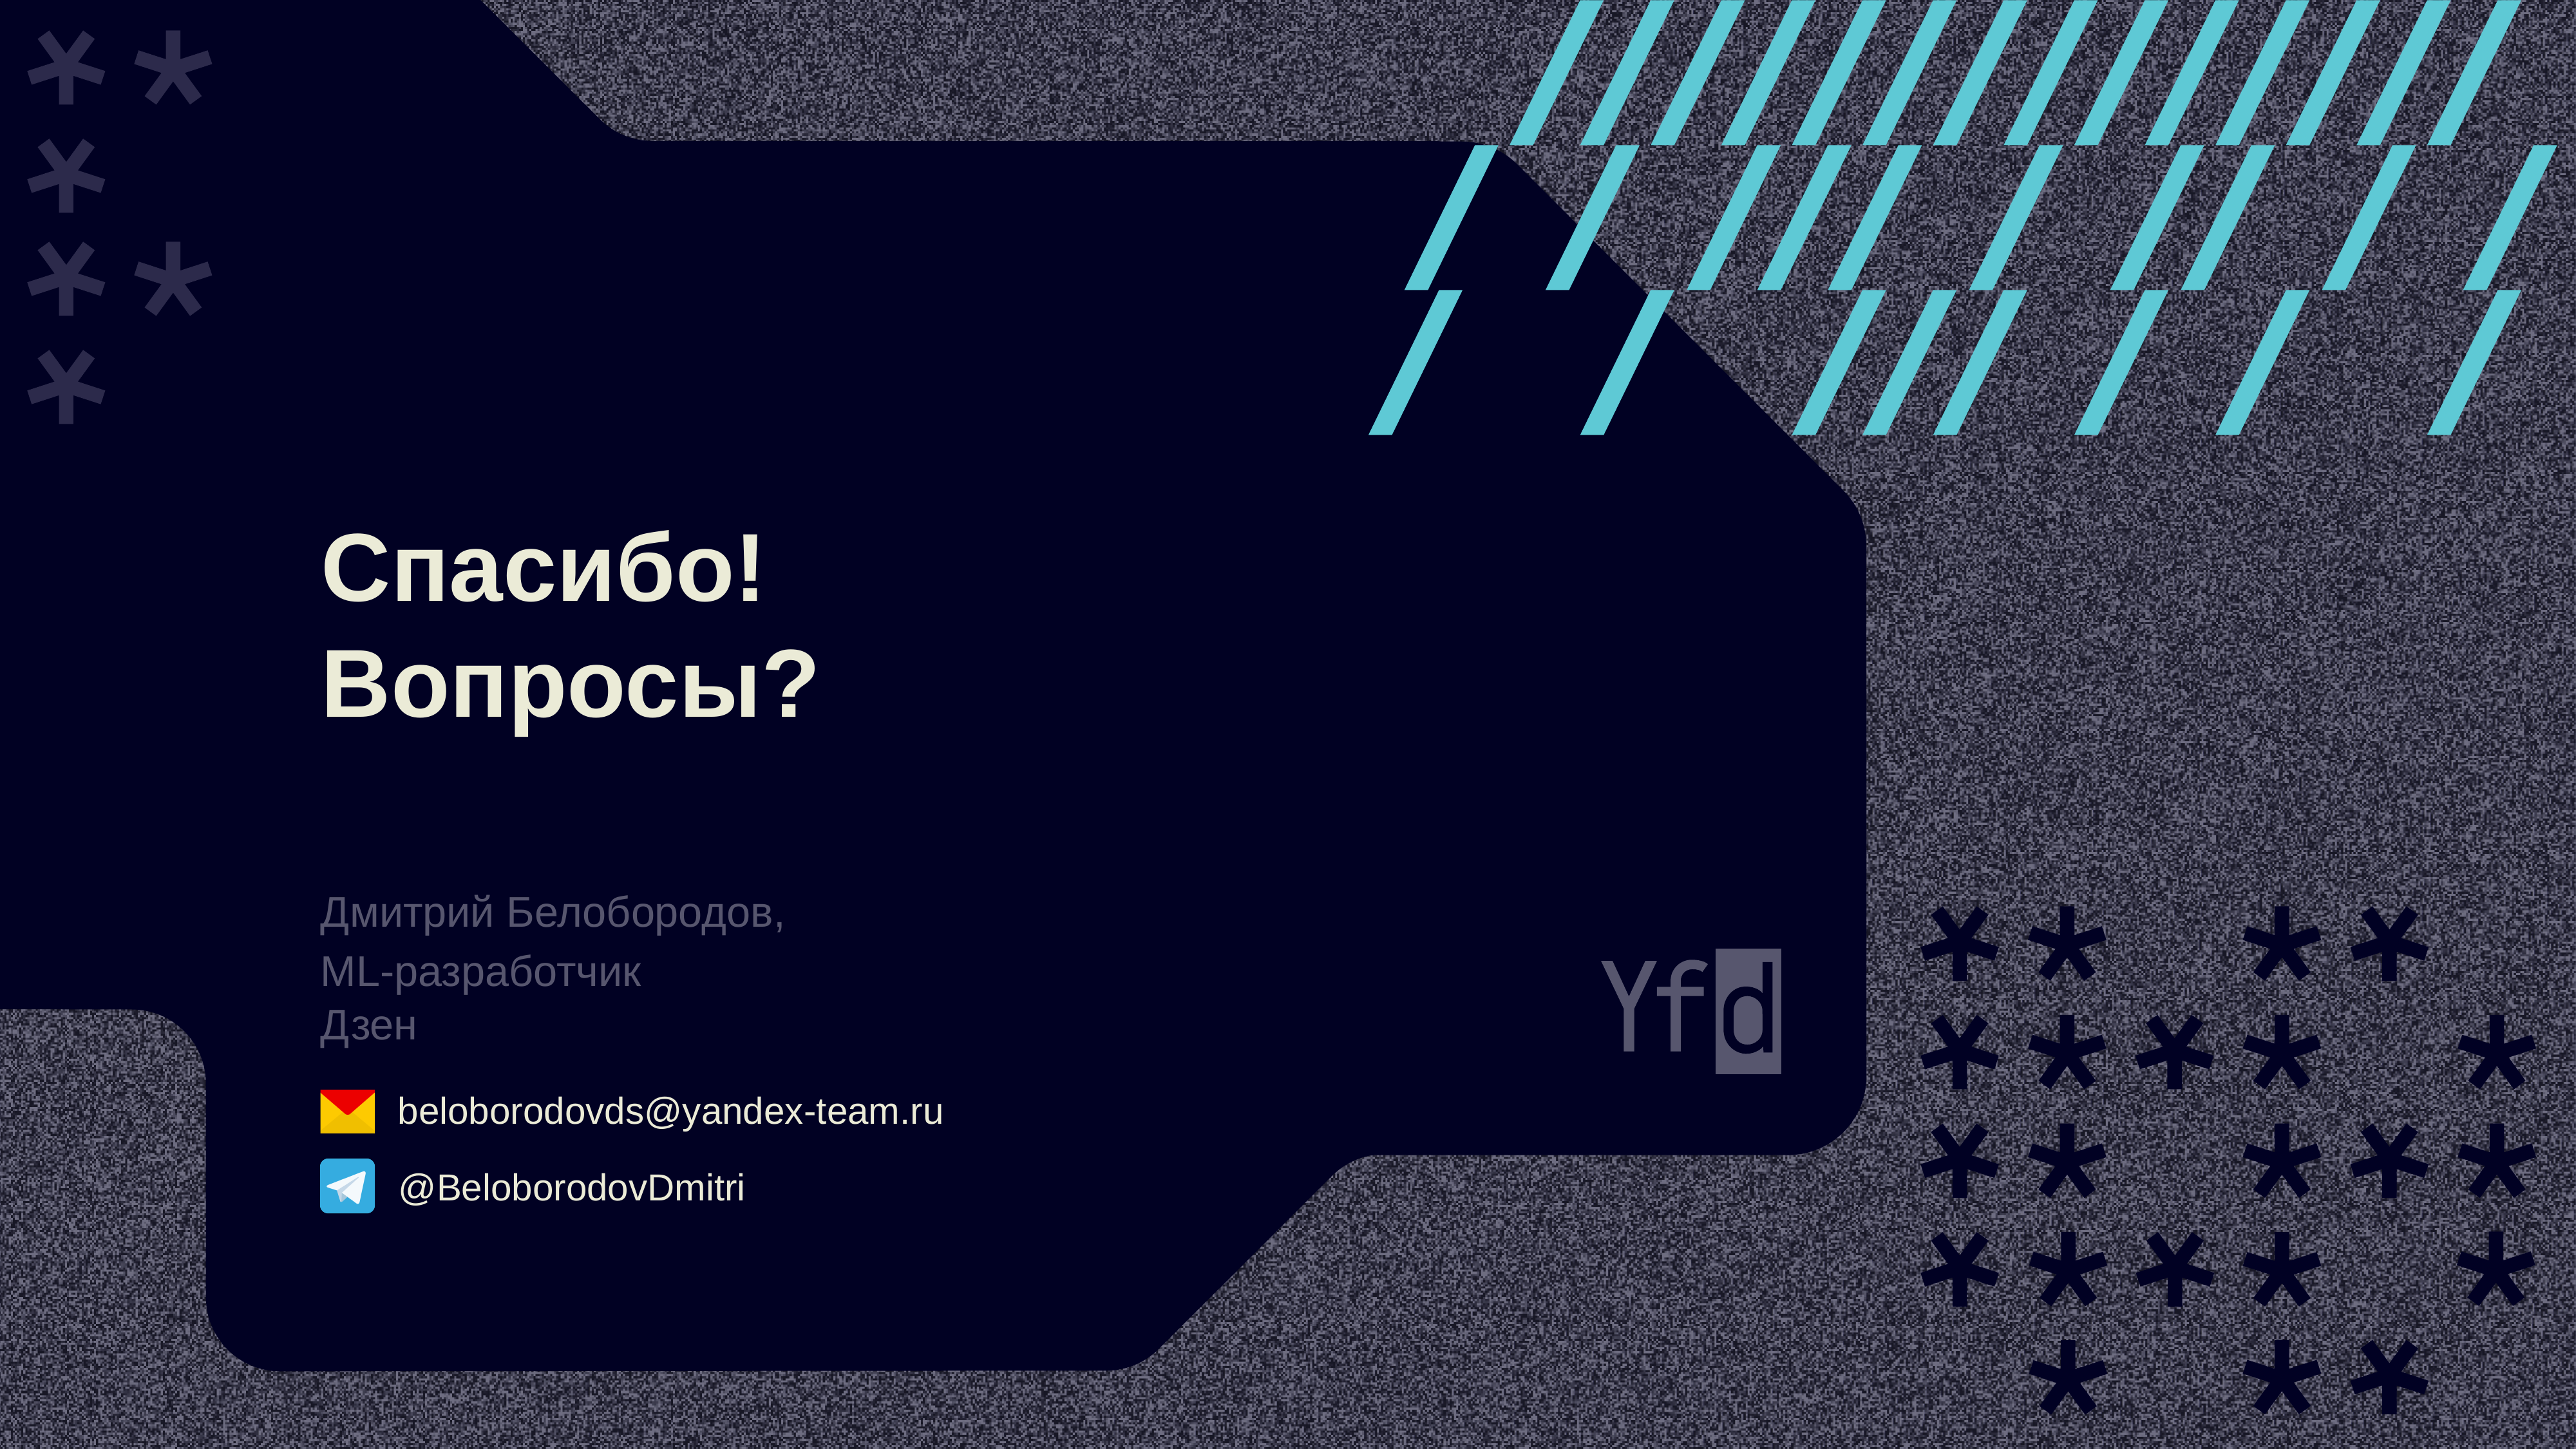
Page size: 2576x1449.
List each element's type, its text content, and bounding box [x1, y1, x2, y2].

picture [313, 1151, 382, 1220]
list beloborodovds@yandex-team.ru [397, 1086, 1288, 1132]
text_box Дзен [320, 1009, 1133, 1100]
title Спасибо! Вопросы? [321, 482, 1636, 754]
subtitle Дмитрий Белобородов, ML-разработчик [320, 799, 1133, 996]
list @BeloborodovDmitri [398, 1163, 1288, 1209]
picture [0, 0, 2576, 1449]
picture [320, 1090, 375, 1133]
